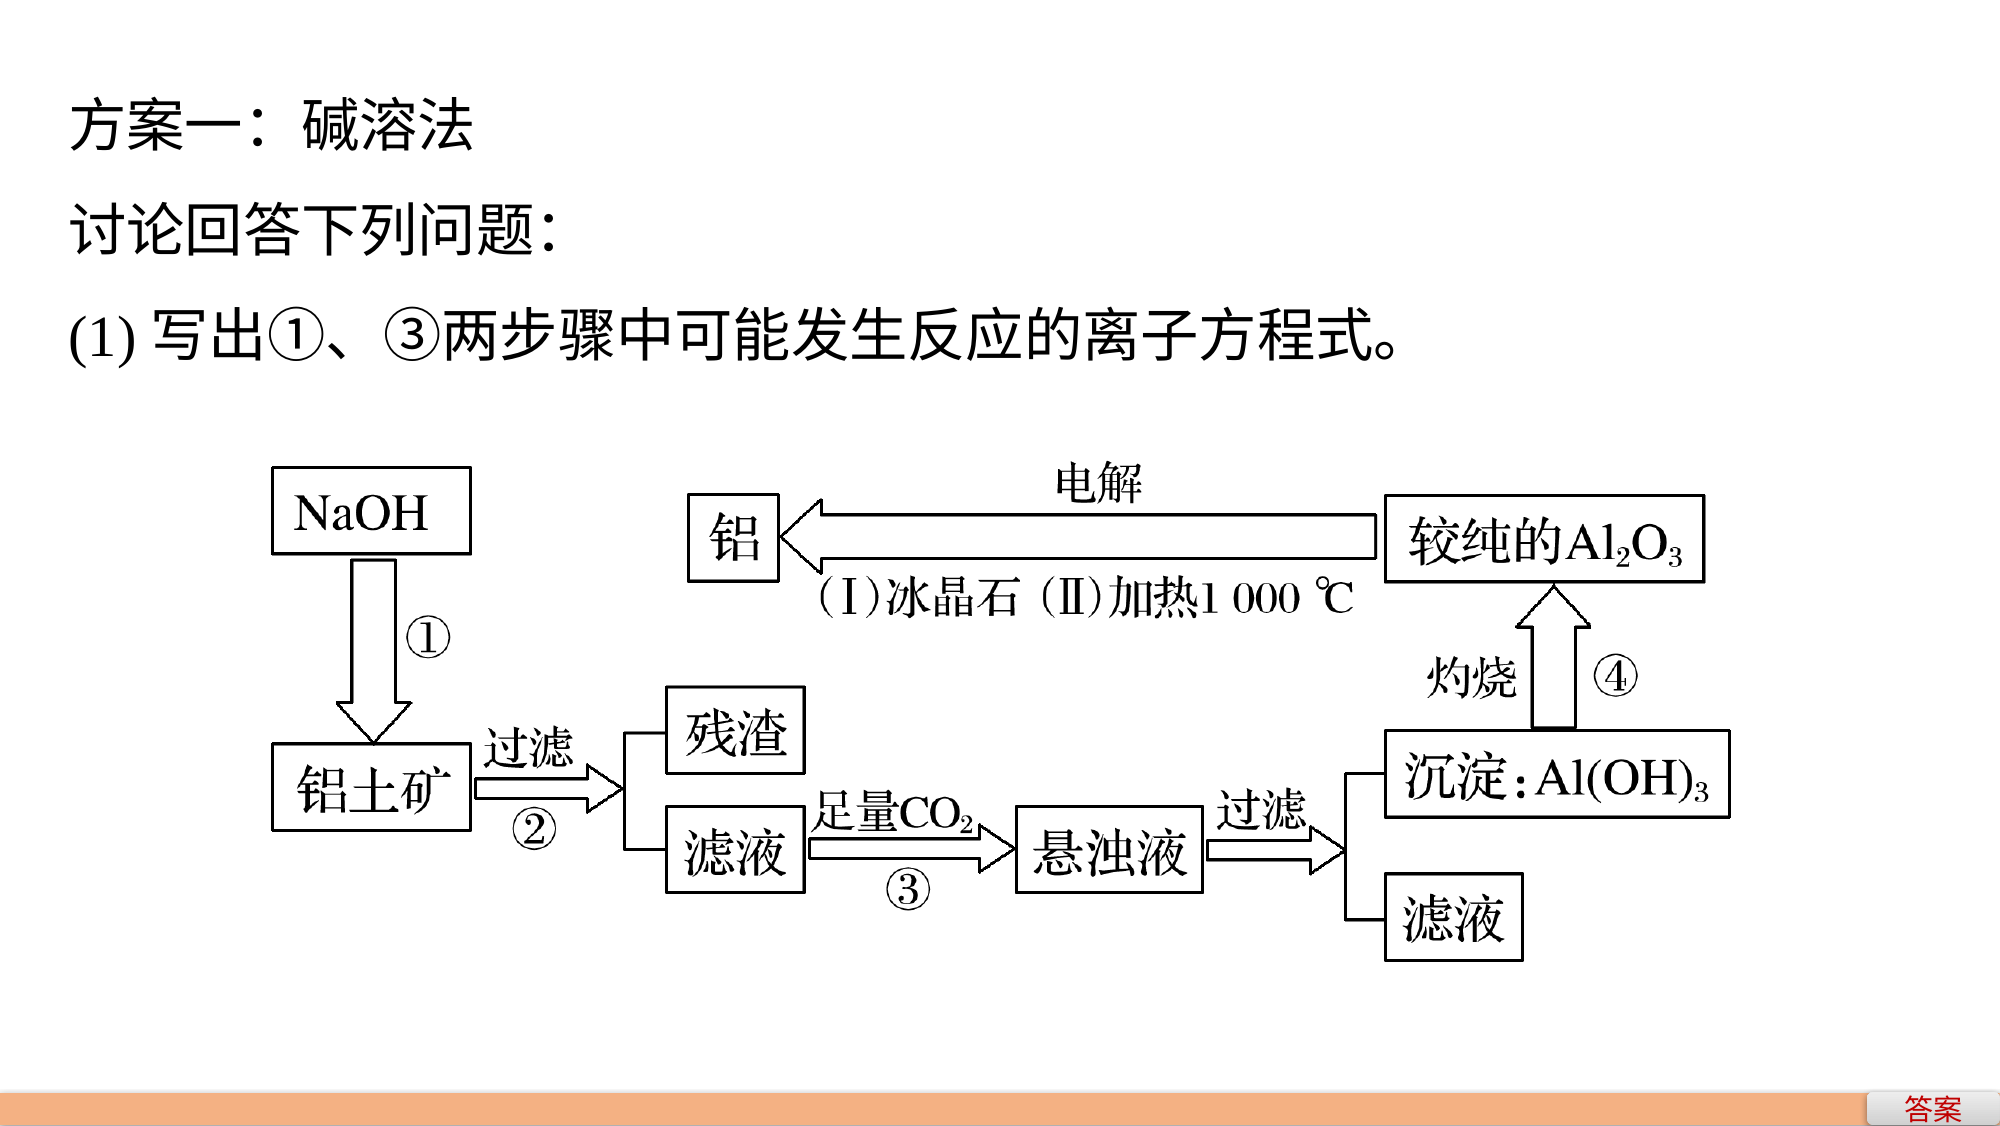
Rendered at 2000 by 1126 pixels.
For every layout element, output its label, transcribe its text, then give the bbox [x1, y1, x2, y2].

text_box 方案一：碱溶法 讨论回答下列问题： (1)写出①、③两步骤中可能发生反应的离子方程式。 [48, 42, 1917, 378]
picture [266, 432, 1733, 975]
text_box [0, 1092, 1866, 1126]
text_box 答案 [1866, 1091, 2000, 1126]
